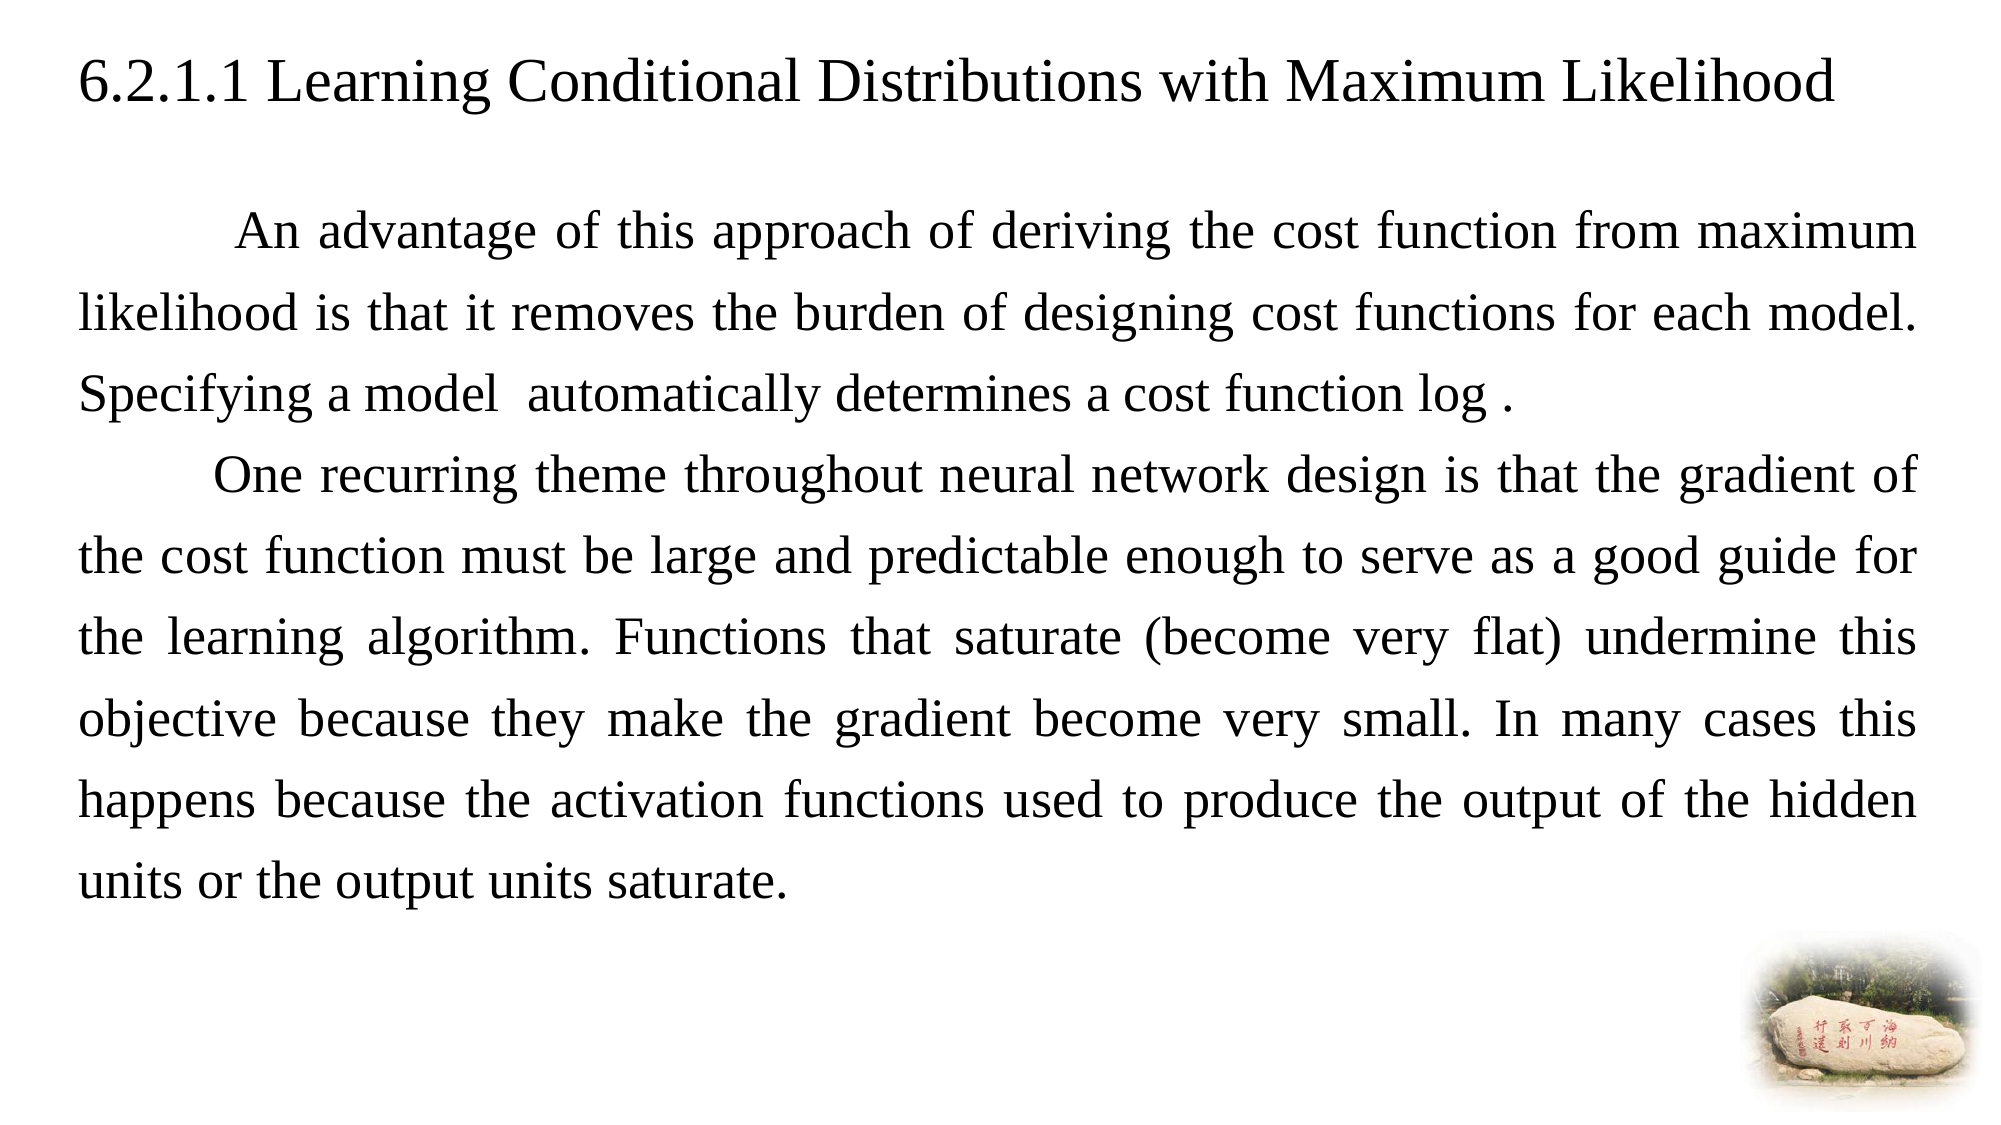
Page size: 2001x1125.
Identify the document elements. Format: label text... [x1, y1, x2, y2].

title 6.2.1.1 Learning Conditional Distributions with Maximum Likelihood [63, 21, 1936, 142]
picture [1740, 927, 1985, 1112]
